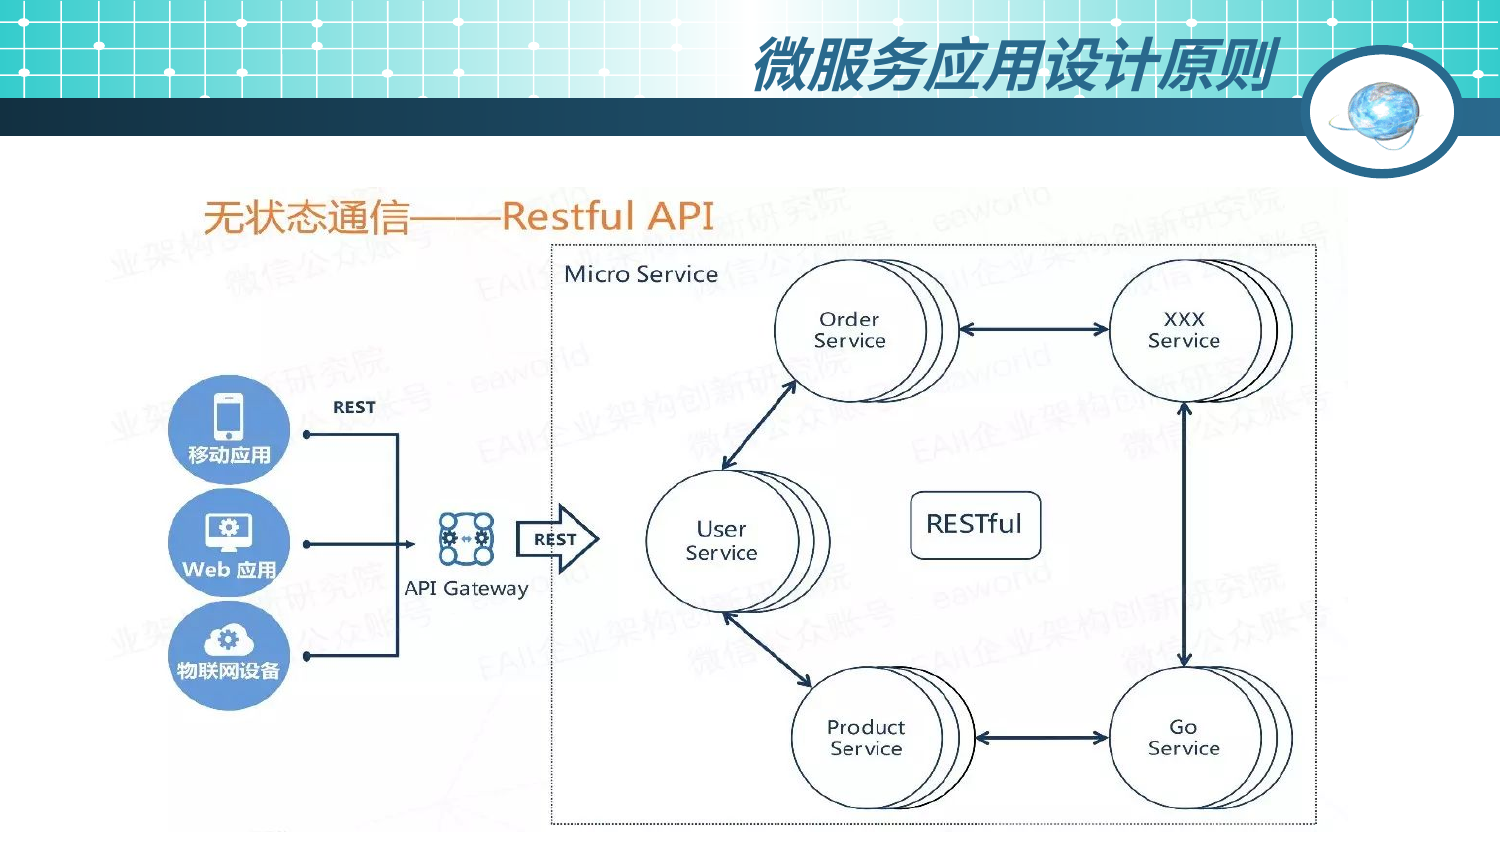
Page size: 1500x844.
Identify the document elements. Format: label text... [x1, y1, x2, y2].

picture [1310, 55, 1454, 169]
title 微服务应用设计原则 [74, 27, 1288, 98]
picture [105, 187, 1348, 833]
